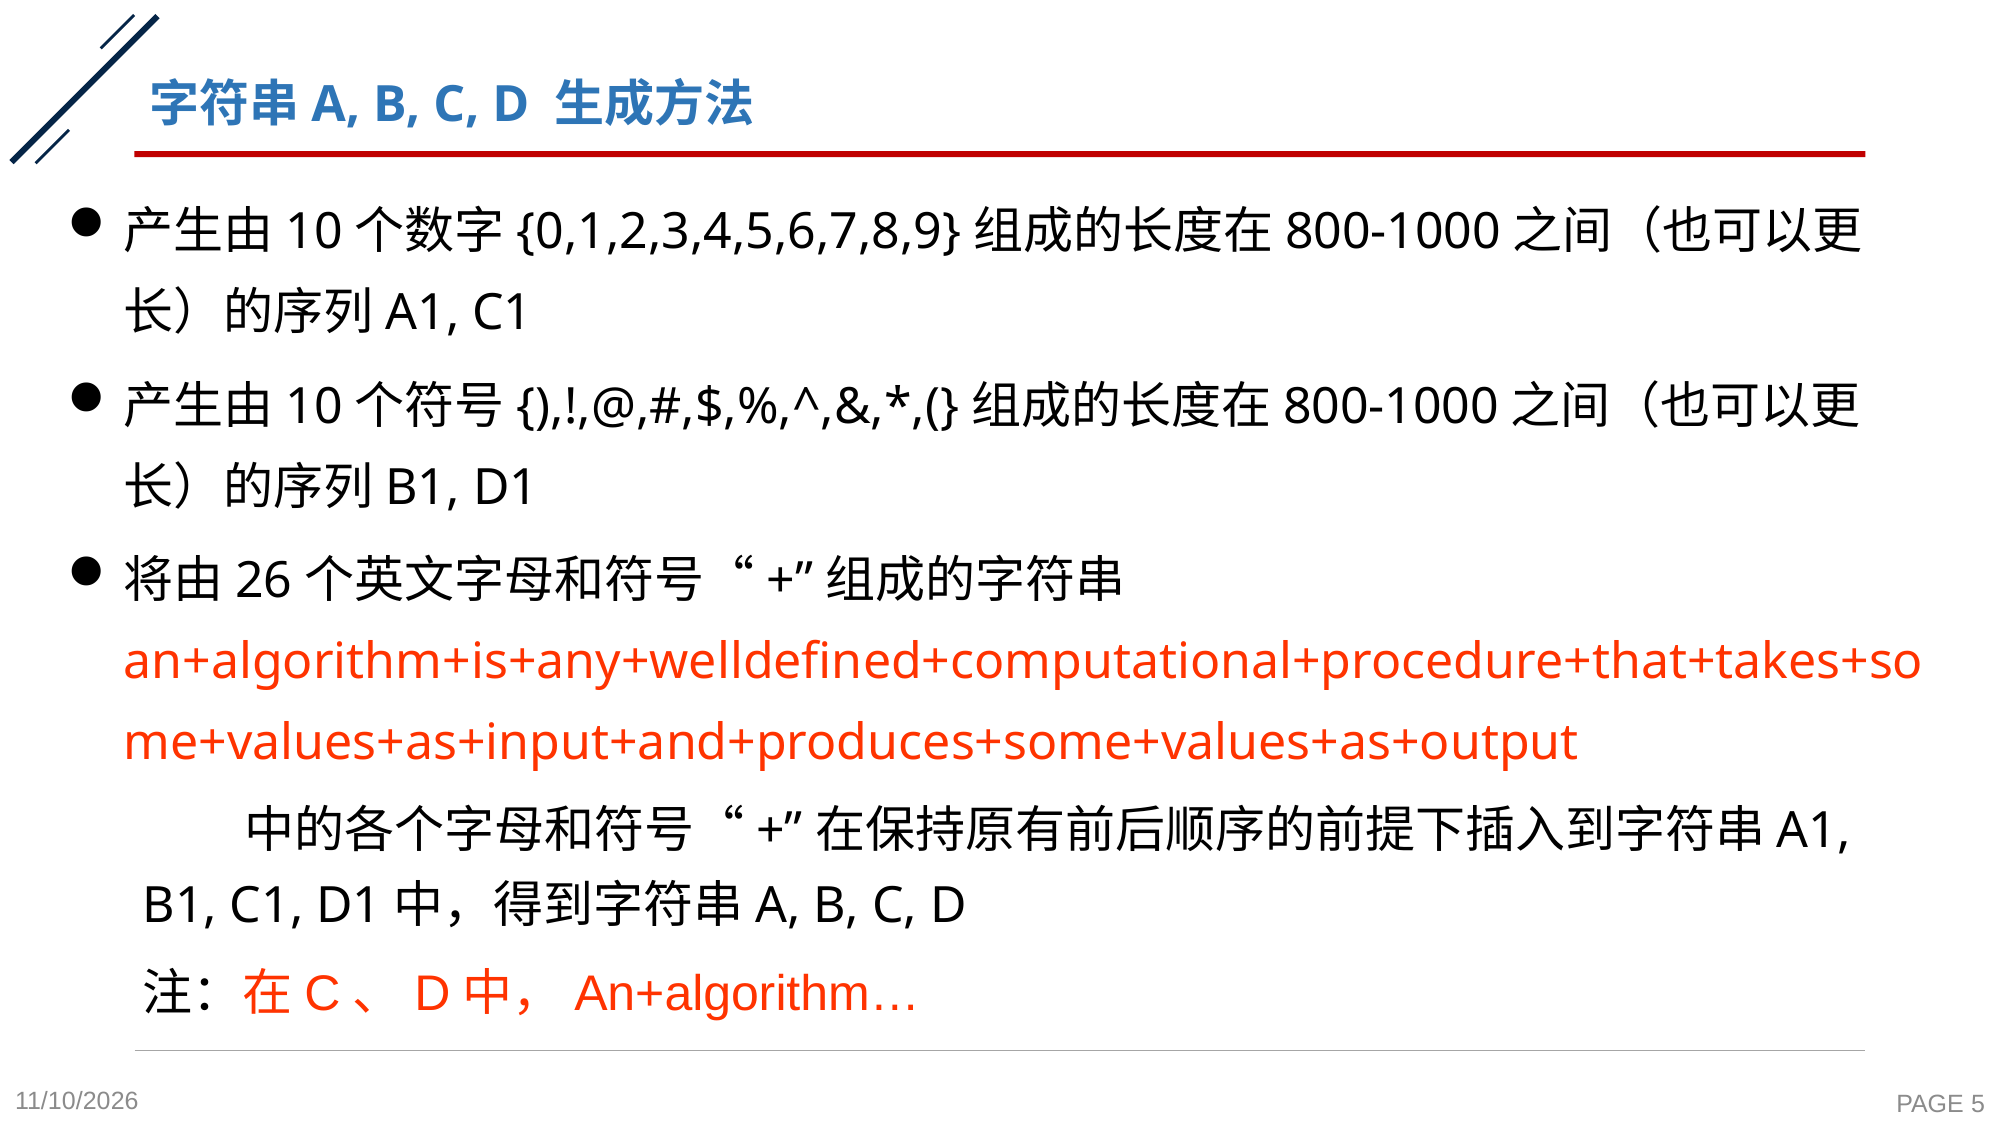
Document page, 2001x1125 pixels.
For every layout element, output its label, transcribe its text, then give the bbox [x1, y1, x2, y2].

slide_number PAGE 5 [1783, 1077, 2000, 1125]
title 字符串A, B, C, D 生成方法 [134, 59, 1866, 150]
list 产生由10个数字{0,1,2,3,4,5,6,7,8,9}组成的长度在800-1000之间（也可以更长）的序列A1, C1 产生由10个符号{),!,@,#,$,%,^,&,*,(}组成的长度在800-1000之间（也可以更长）的序列B1, D1 将由26个英文字母和符号“+”组成的字符串an+algorithm+is+any+welldefined+computational+procedure+that+takes+some+values+as+input+and+produces+some+values+as+output 中的各个字母和符号“+”在保持原有前后顺序的前提下插入到字符串A1, B1, C1, D1中，得到字符串A, B, C, D 注：在C、D中，An+algorithm… [52, 170, 1950, 1074]
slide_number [0, 1073, 178, 1125]
